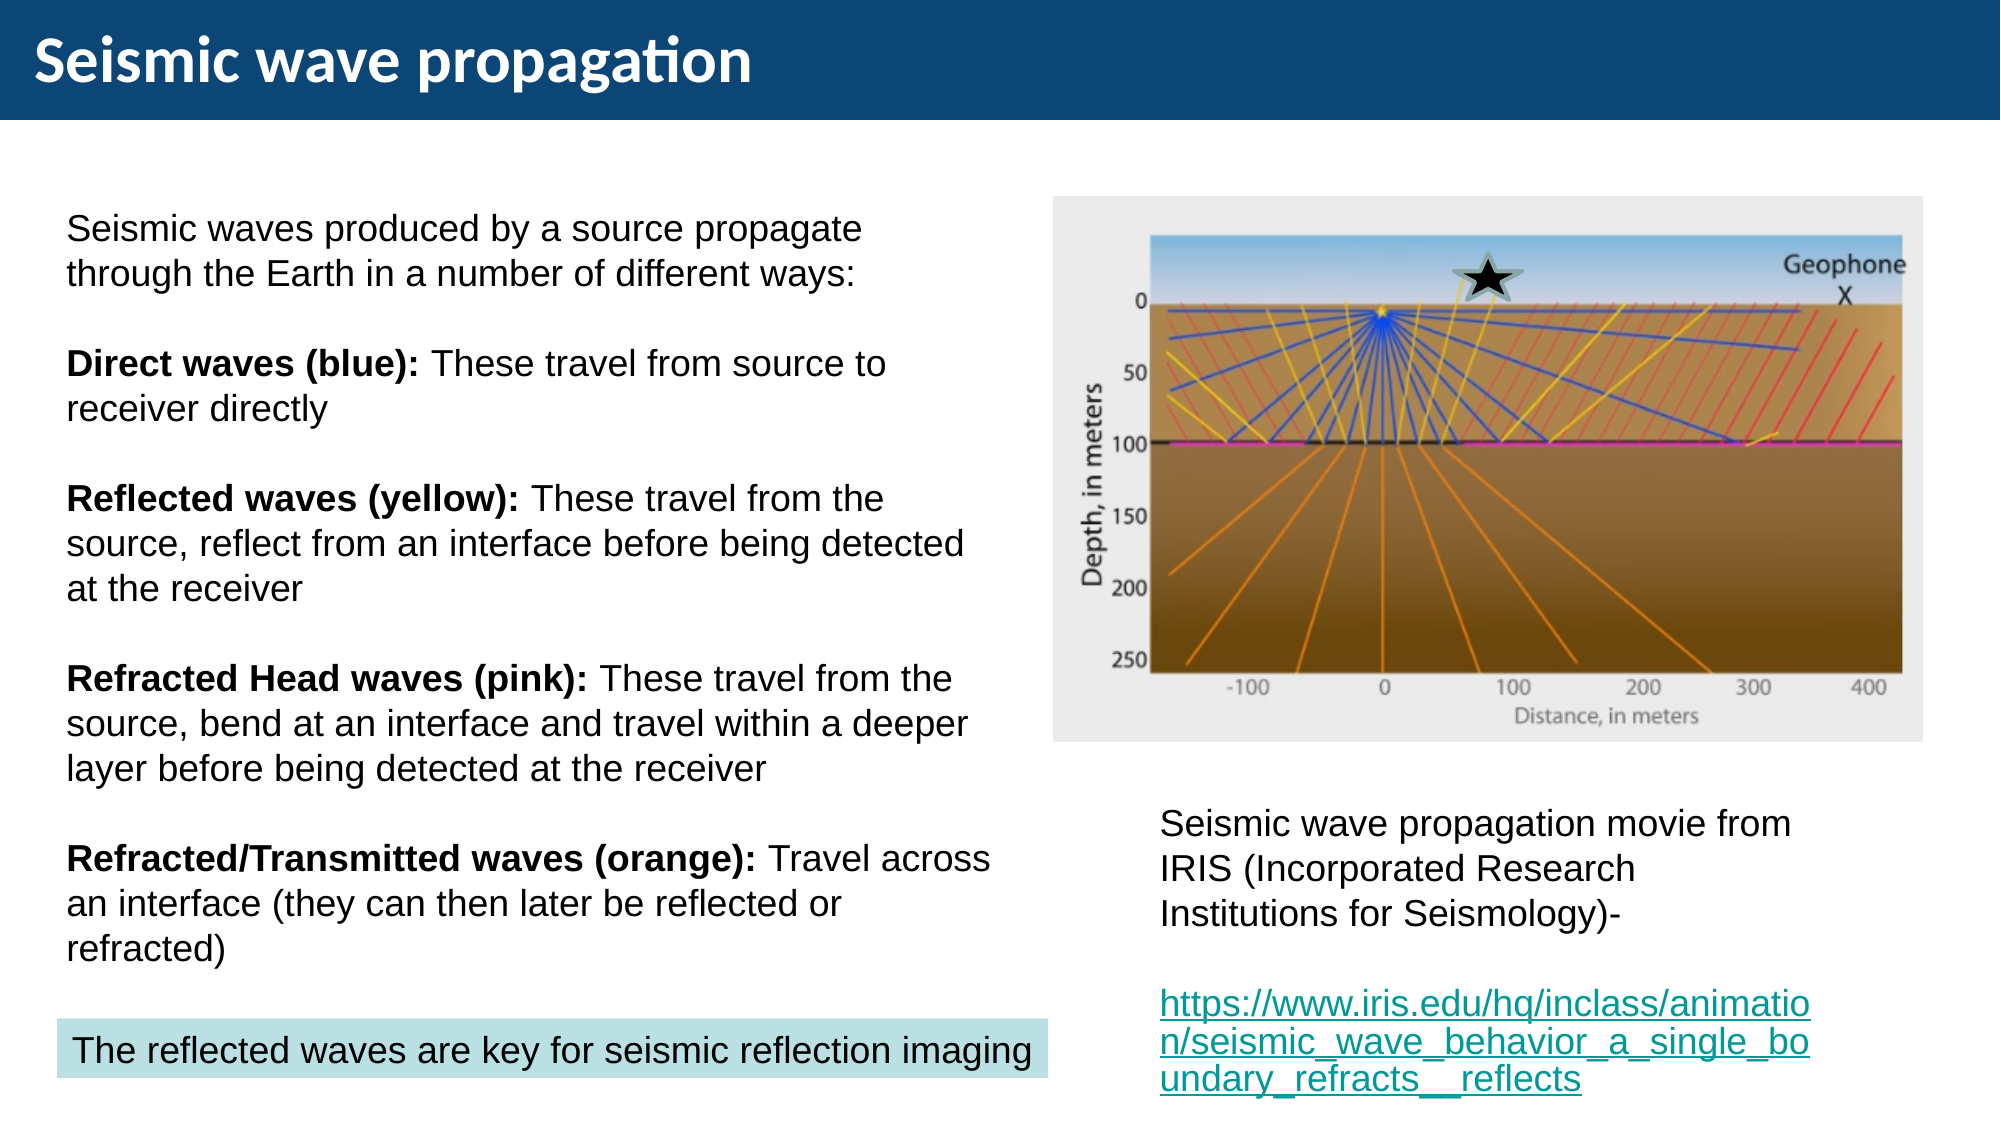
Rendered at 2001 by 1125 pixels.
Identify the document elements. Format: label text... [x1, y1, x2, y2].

text_box Seismic waves produced by a source propagate through the Earth in a number of different ways: Direct waves (blue): These travel from source to receiver directly Reflected waves (yellow): These travel from the source, reflect from an interface before being detected at the receiver Refracted Head waves (pink): These travel from the source, bend at an interface and travel within a deeper layer before being detected at the receiver Refracted/Transmitted waves (orange): Travel across an interface (they can then later be reflected or refracted) [51, 196, 1020, 1022]
picture [1053, 196, 1923, 743]
title Seismic wave propagation [19, 19, 1489, 93]
picture [0, 0, 2000, 120]
text_box Seismic wave propagation movie from IRIS (Incorporated Research Institutions for Seismology)- https://www.iris.edu/hq/inclass/animation/seismic_wave_behavior_a_single_boundary_refracts__reflects [1144, 791, 1832, 1032]
text_box The reflected waves are key for seismic reflection imaging [57, 1018, 1049, 1079]
